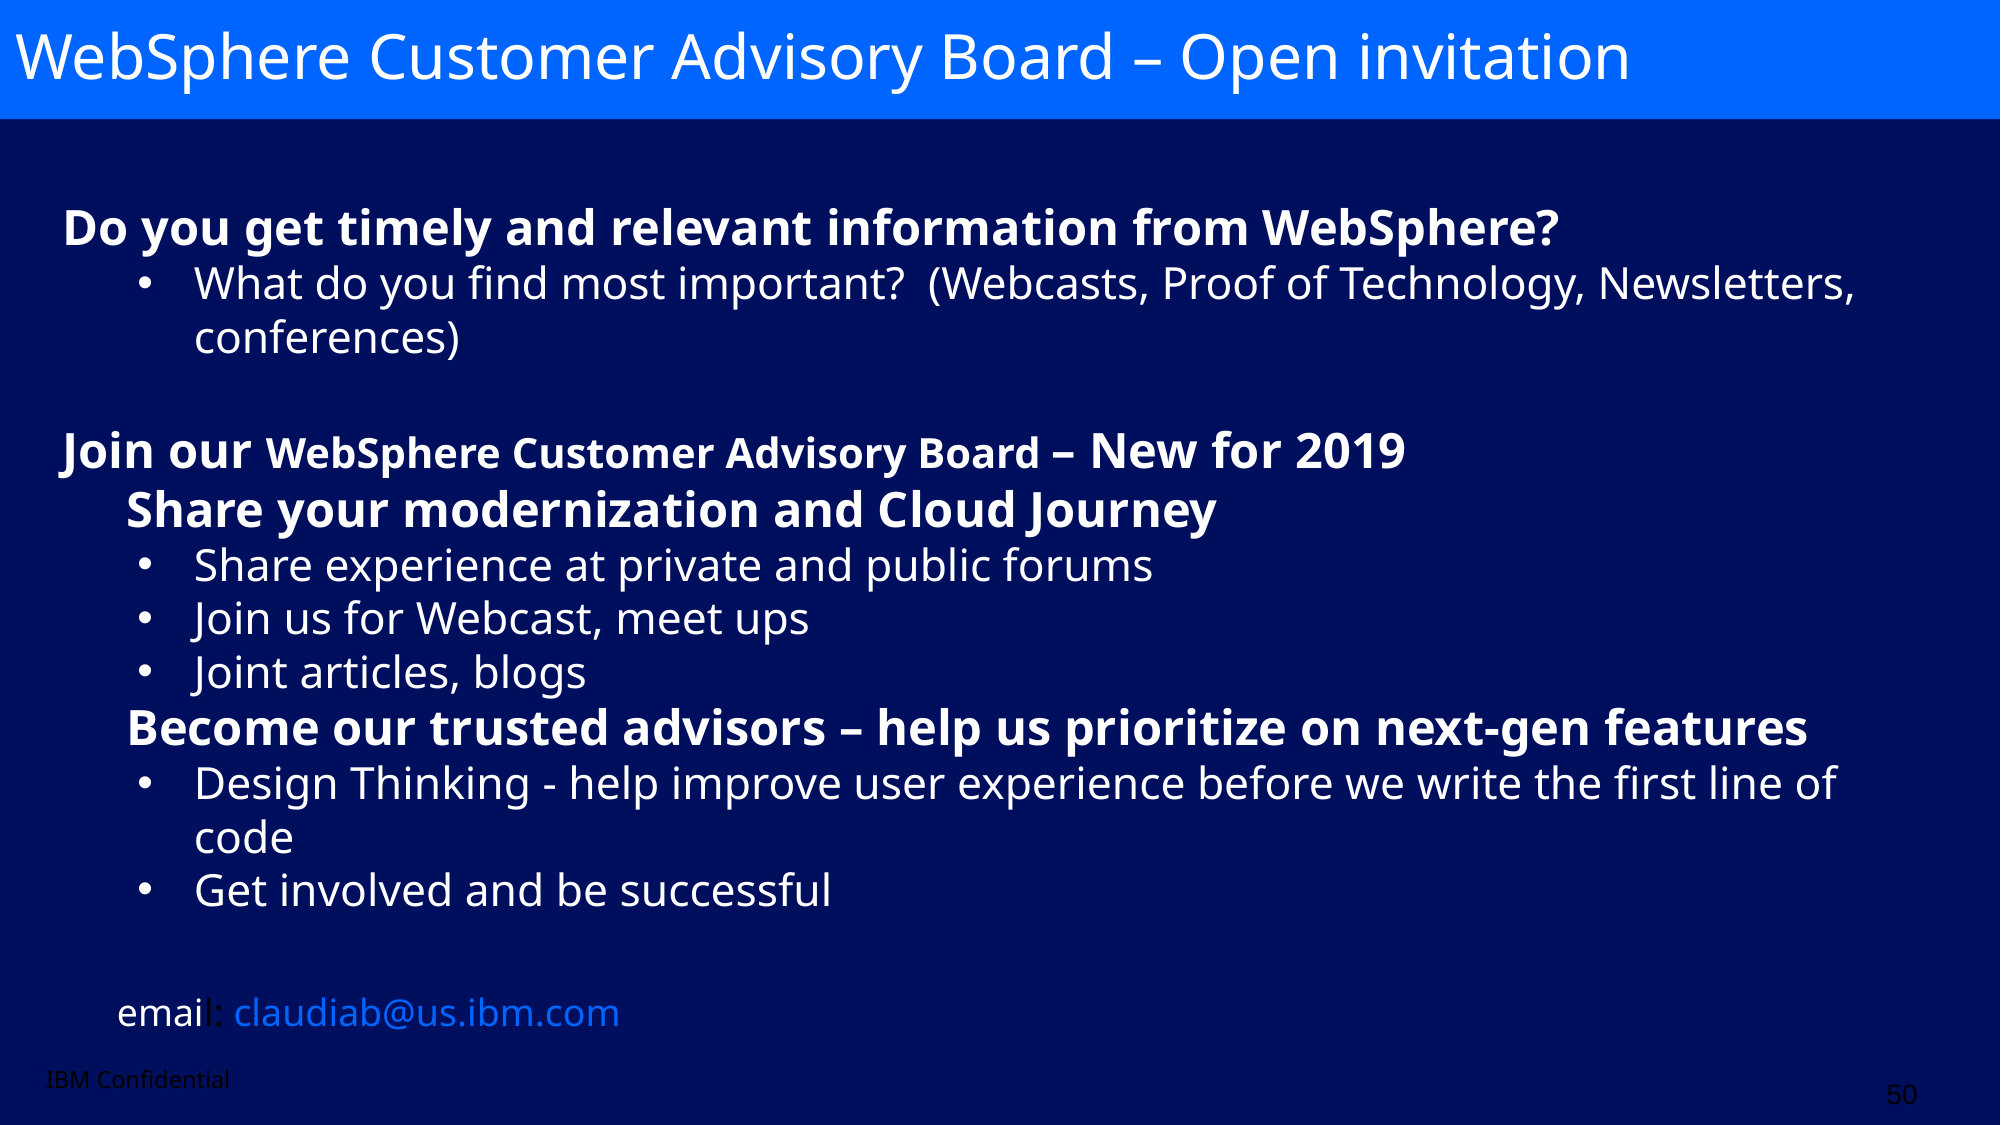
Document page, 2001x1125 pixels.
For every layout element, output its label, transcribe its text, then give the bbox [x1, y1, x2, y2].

text_box IBM Confidential [31, 1057, 667, 1101]
title WebSphere Customer Advisory Board – Open invitation [0, 0, 2000, 120]
text_box email: claudiab@us.ibm.com [102, 981, 646, 1048]
text_box Do you get timely and relevant information from WebSphere? What do you find most important? (Webcasts, Proof of Technology, Newsletters, conferences) Join our WebSphere Customer Advisory Board – New for 2019 Share your modernization and Cloud Journey Share experience at private and public forums Join us for Webcast, meet ups Joint articles, blogs Become our trusted advisors – help us prioritize on next-gen features Design Thinking - help improve user experience before we write the first line of code Get involved and be successful [47, 189, 1920, 981]
text_box 50 [1871, 1069, 2000, 1118]
